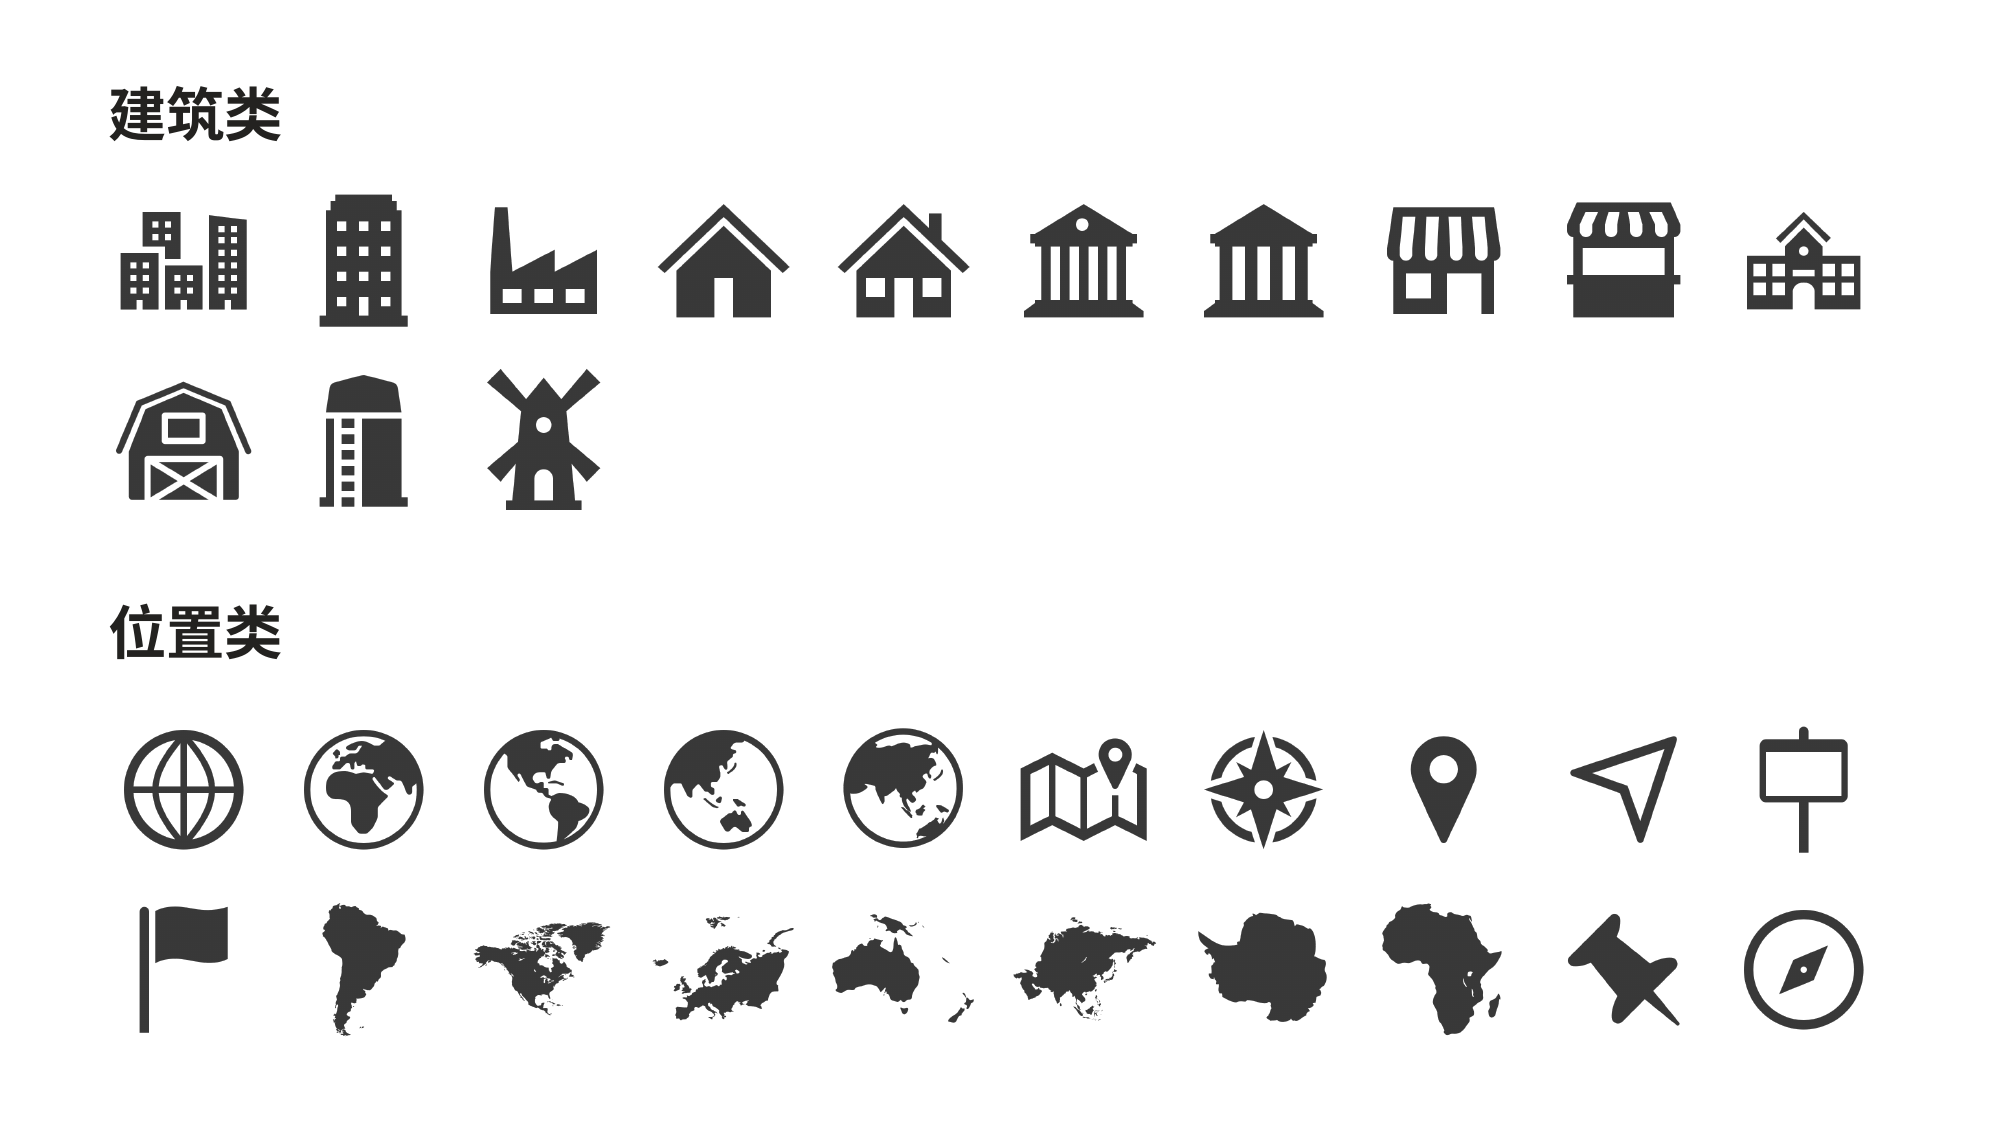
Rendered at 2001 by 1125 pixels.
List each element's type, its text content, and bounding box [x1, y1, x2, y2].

picture [108, 714, 259, 865]
picture [288, 185, 439, 336]
picture [1188, 714, 1339, 865]
picture [288, 365, 439, 516]
picture [648, 714, 799, 865]
picture [108, 185, 259, 336]
picture [1548, 185, 1699, 336]
picture [108, 894, 259, 1045]
picture [648, 185, 799, 336]
picture [468, 714, 619, 865]
picture [1368, 894, 1519, 1045]
picture [1008, 714, 1159, 865]
picture [828, 185, 979, 336]
picture [468, 365, 619, 516]
picture [648, 894, 799, 1045]
picture [828, 894, 979, 1045]
picture [288, 714, 439, 865]
picture [1188, 185, 1339, 336]
picture [468, 185, 619, 336]
picture [1548, 714, 1699, 865]
picture [828, 714, 979, 865]
picture [1008, 185, 1159, 336]
picture [1188, 894, 1339, 1045]
text_box 建筑类 [108, 78, 525, 149]
picture [1368, 714, 1519, 865]
picture [1368, 185, 1519, 336]
picture [1008, 894, 1159, 1045]
picture [1548, 894, 1699, 1045]
picture [108, 365, 259, 516]
picture [288, 894, 439, 1045]
picture [1728, 185, 1879, 336]
picture [1728, 714, 1879, 865]
picture [1728, 894, 1879, 1045]
picture [468, 894, 619, 1045]
text_box 位置类 [108, 596, 525, 667]
